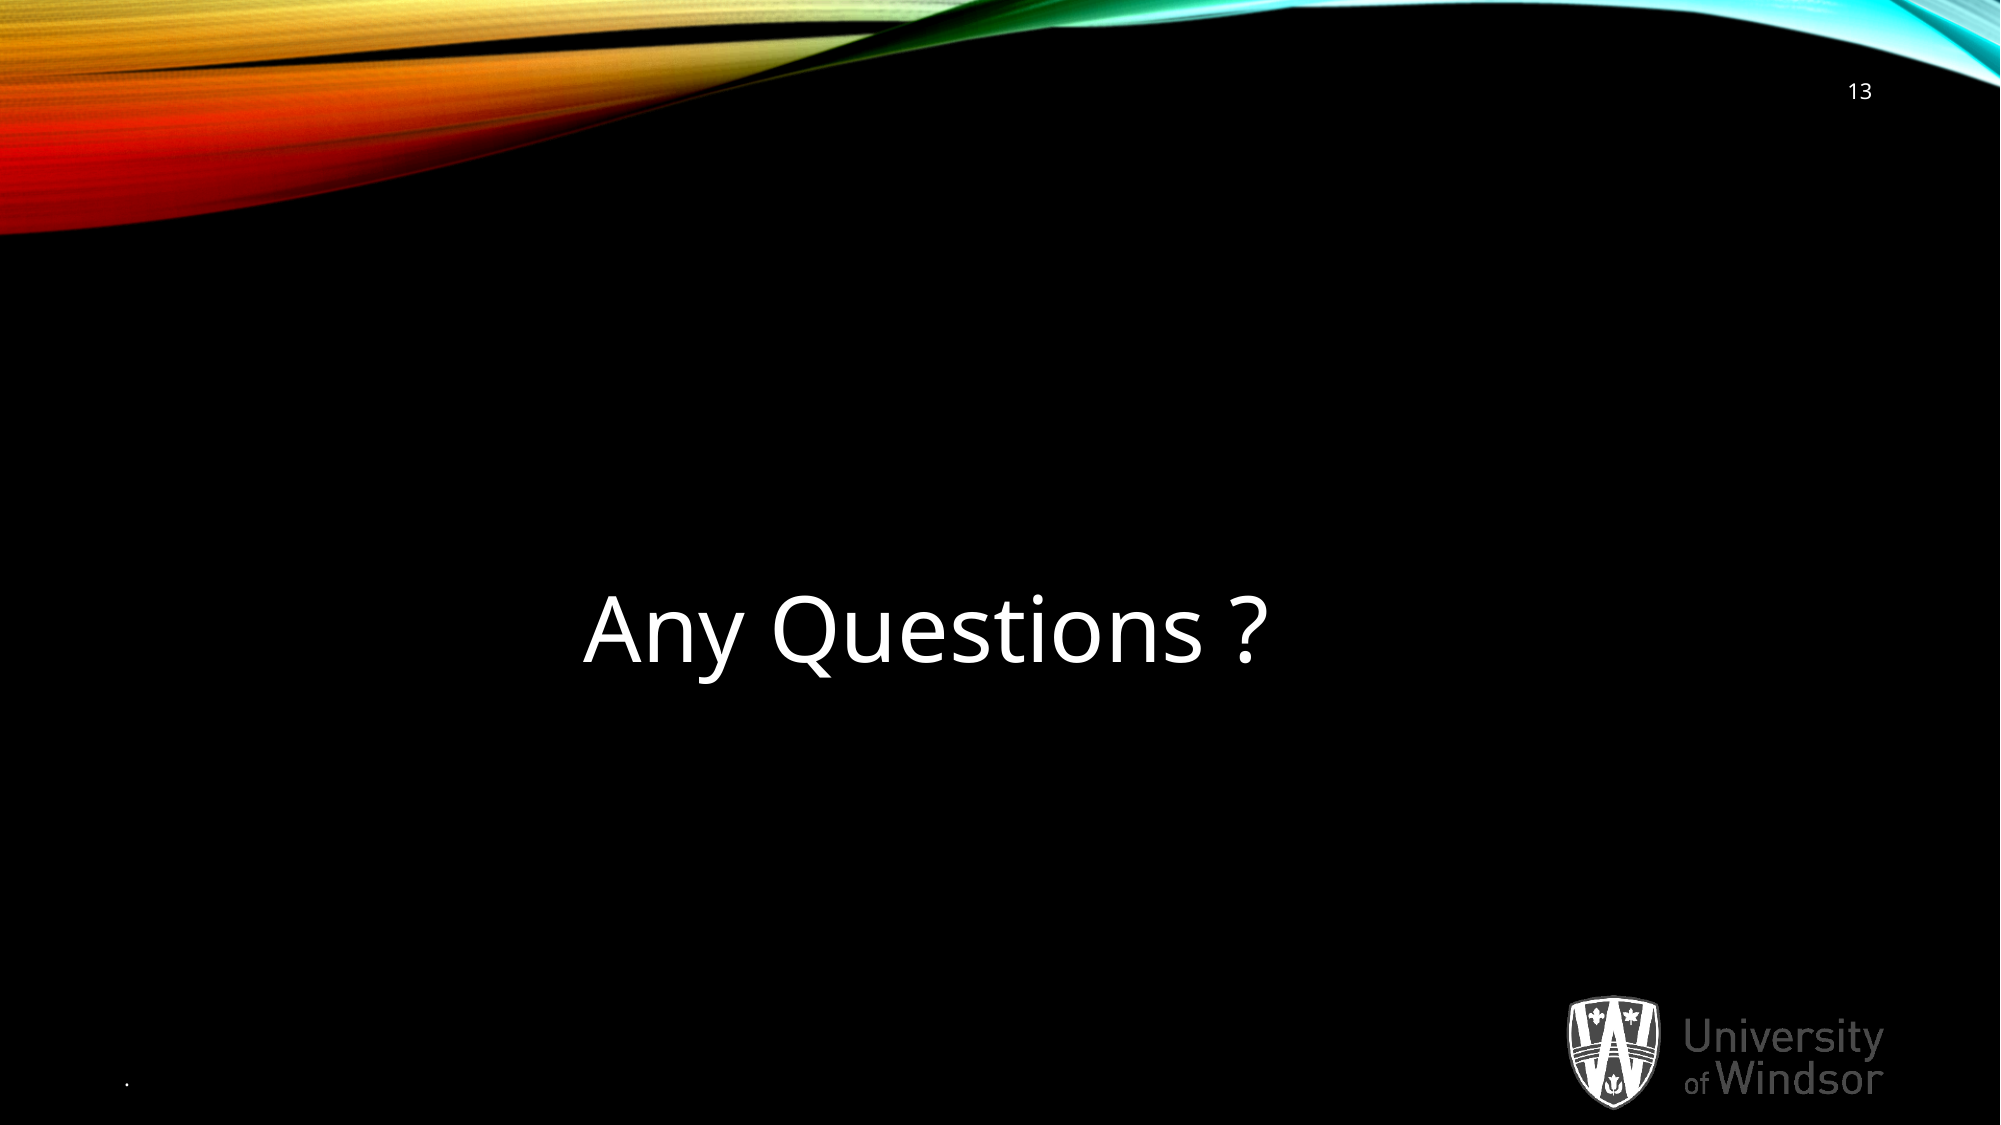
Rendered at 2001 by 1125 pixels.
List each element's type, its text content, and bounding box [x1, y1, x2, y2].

slide_number 13 [1437, 62, 1888, 123]
picture [0, 0, 2000, 237]
list Any Questions ? [112, 360, 1888, 970]
footer . [109, 1036, 1626, 1123]
